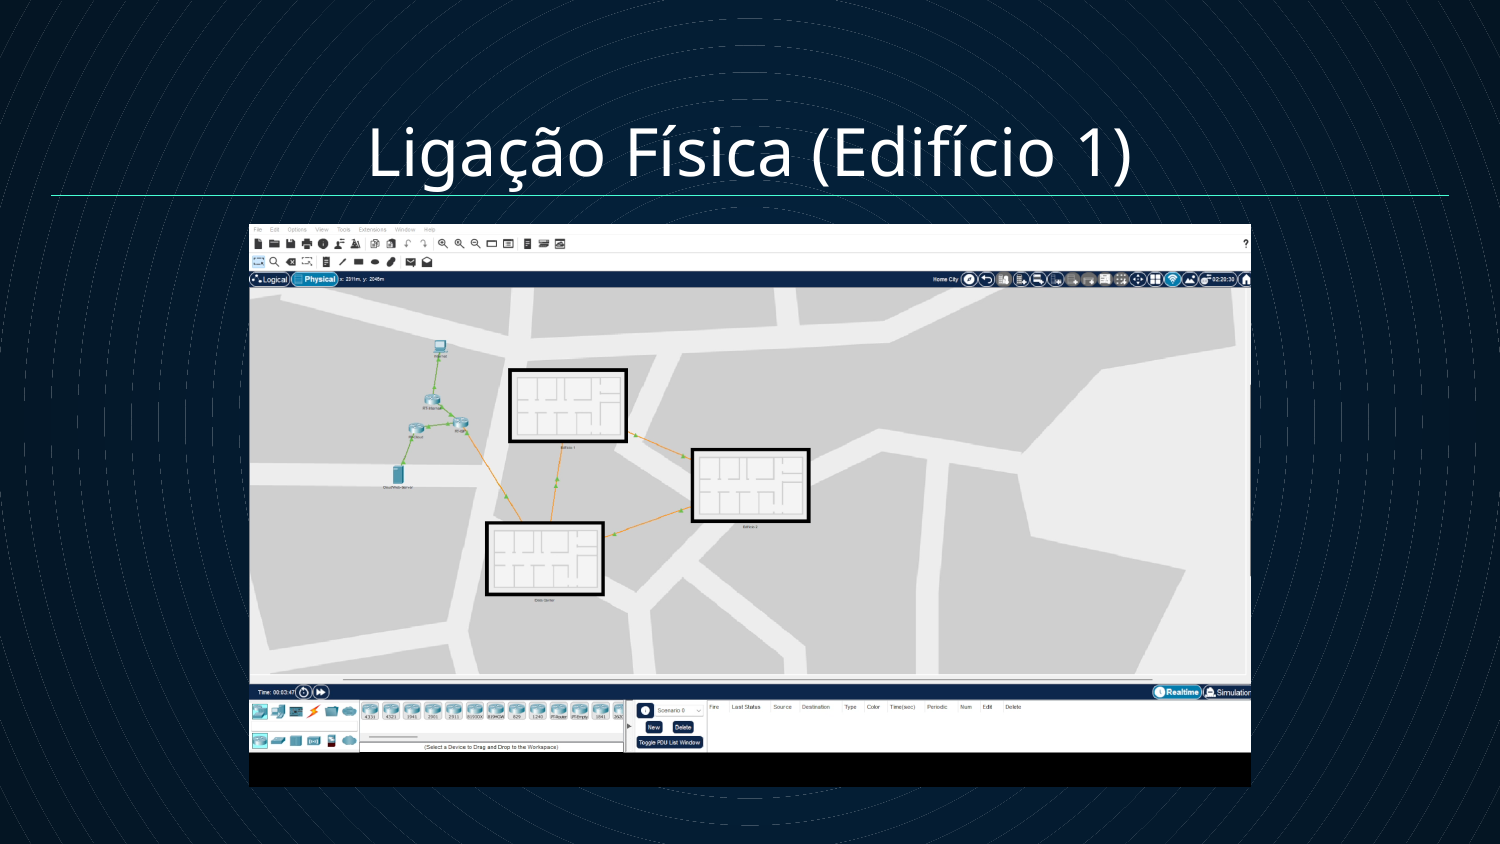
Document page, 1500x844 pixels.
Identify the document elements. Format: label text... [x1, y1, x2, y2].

title Ligação Física (Edifício 1) [51, 105, 1449, 195]
title Ligação Física (Edifício 1) [51, 202, 1449, 206]
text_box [248, 223, 1252, 788]
